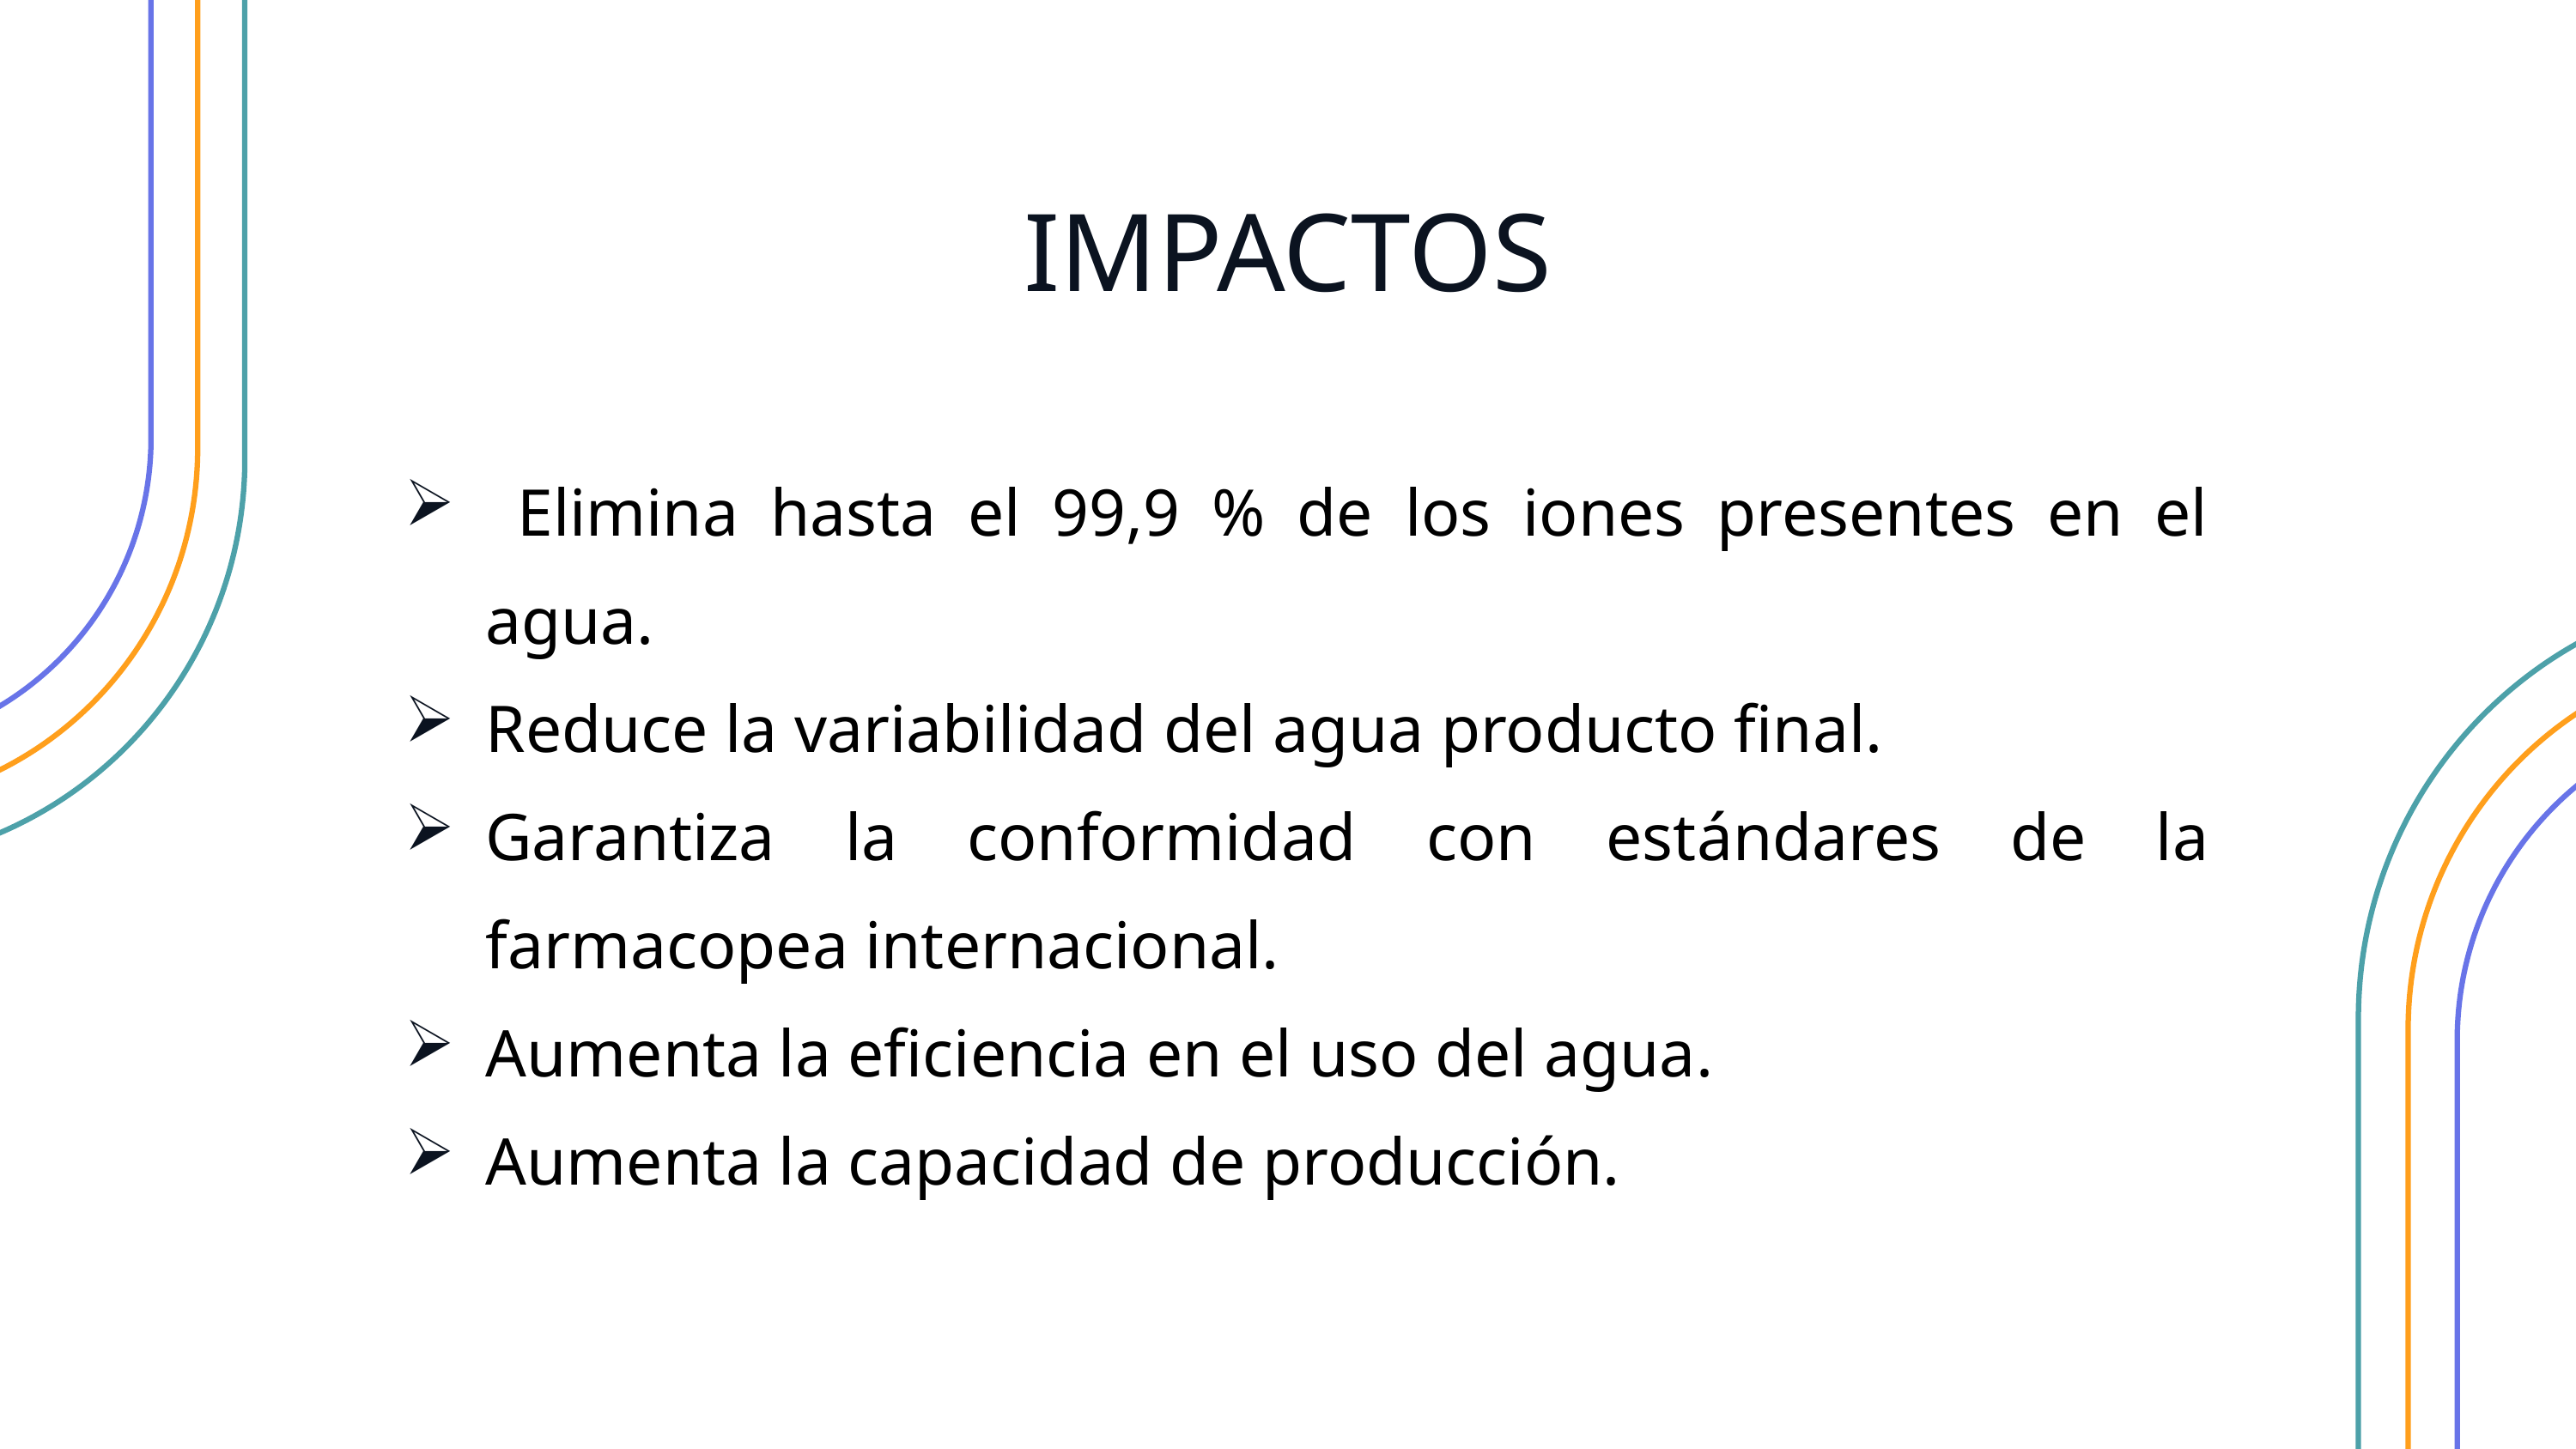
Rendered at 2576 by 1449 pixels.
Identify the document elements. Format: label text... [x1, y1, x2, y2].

text_box Elimina hasta el 99,9 % de los iones presentes en el agua. Reduce la variabilidad del agua producto final. Garantiza la conformidad con estándares de la farmacopea internacional. Aumenta la eficiencia en el uso del agua. Aumenta la capacidad de producción. [367, 440, 2209, 1391]
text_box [0, 0, 246, 866]
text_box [2358, 589, 2576, 1449]
text_box IMPACTOS [250, 158, 2432, 313]
